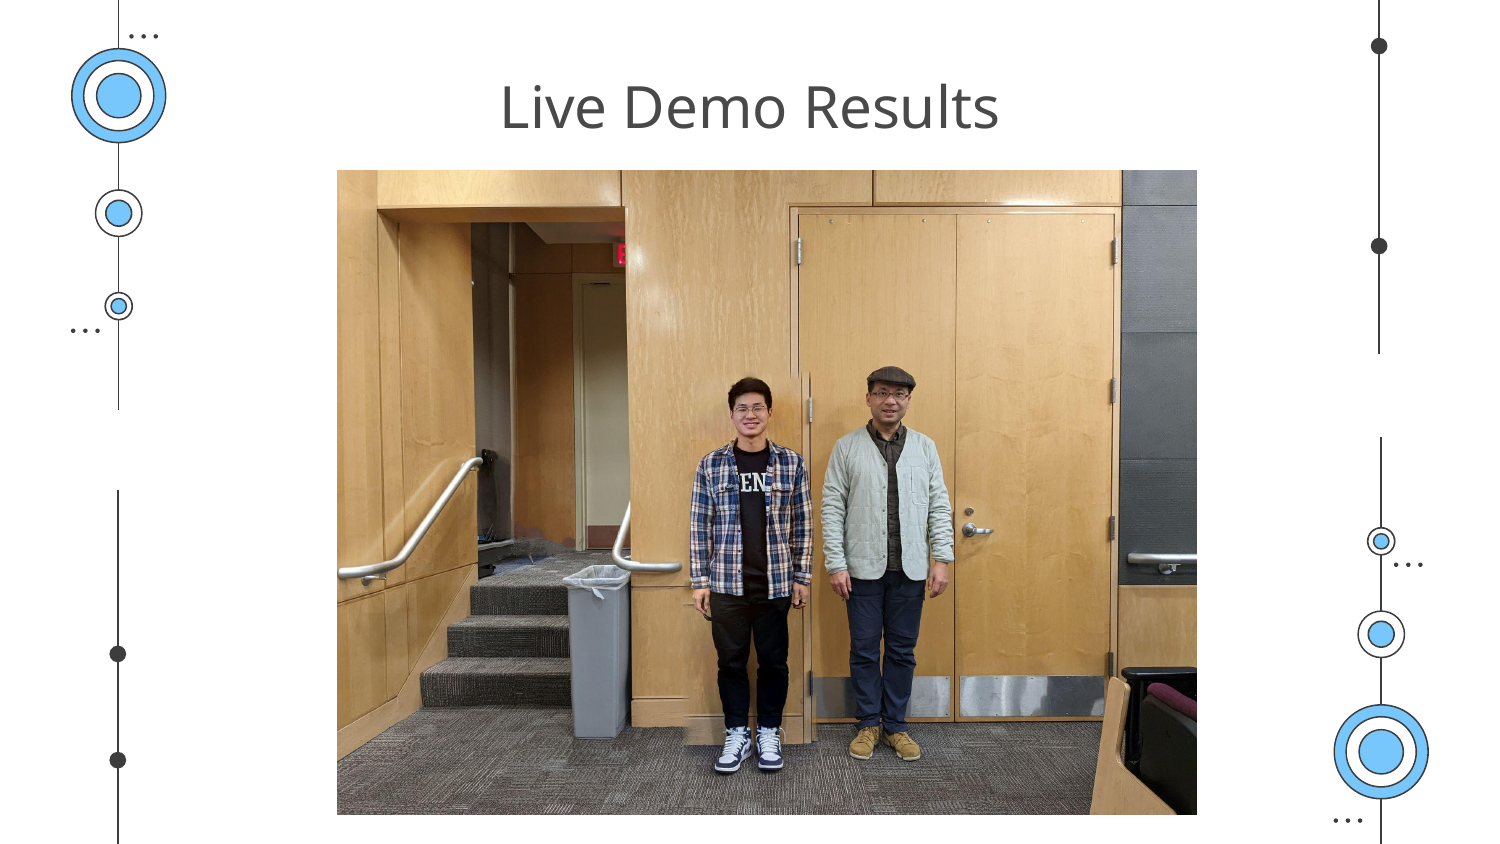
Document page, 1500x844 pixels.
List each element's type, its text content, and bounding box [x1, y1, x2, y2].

picture [337, 170, 1197, 815]
title Live Demo Results [299, 55, 1201, 150]
